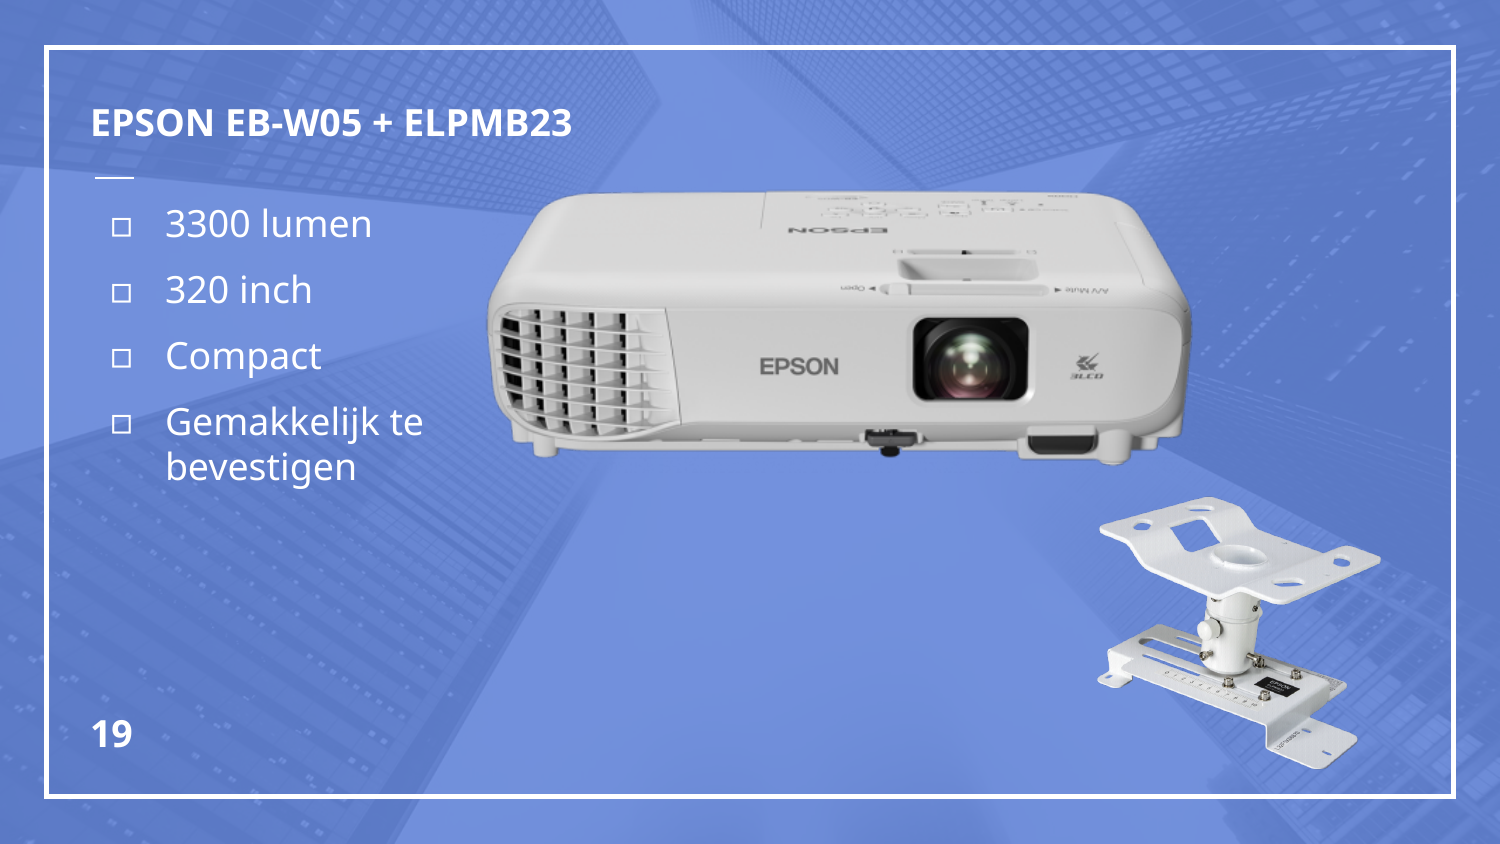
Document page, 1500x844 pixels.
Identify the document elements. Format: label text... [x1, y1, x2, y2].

list 3300 lumen 320 inch Compact Gemakkelijk te bevestigen [75, 185, 483, 621]
slide_number 19 [75, 687, 165, 777]
title EPSON EB-W05 + ELPMB23 [75, 83, 1389, 218]
picture [1095, 491, 1389, 777]
picture [482, 187, 1200, 474]
